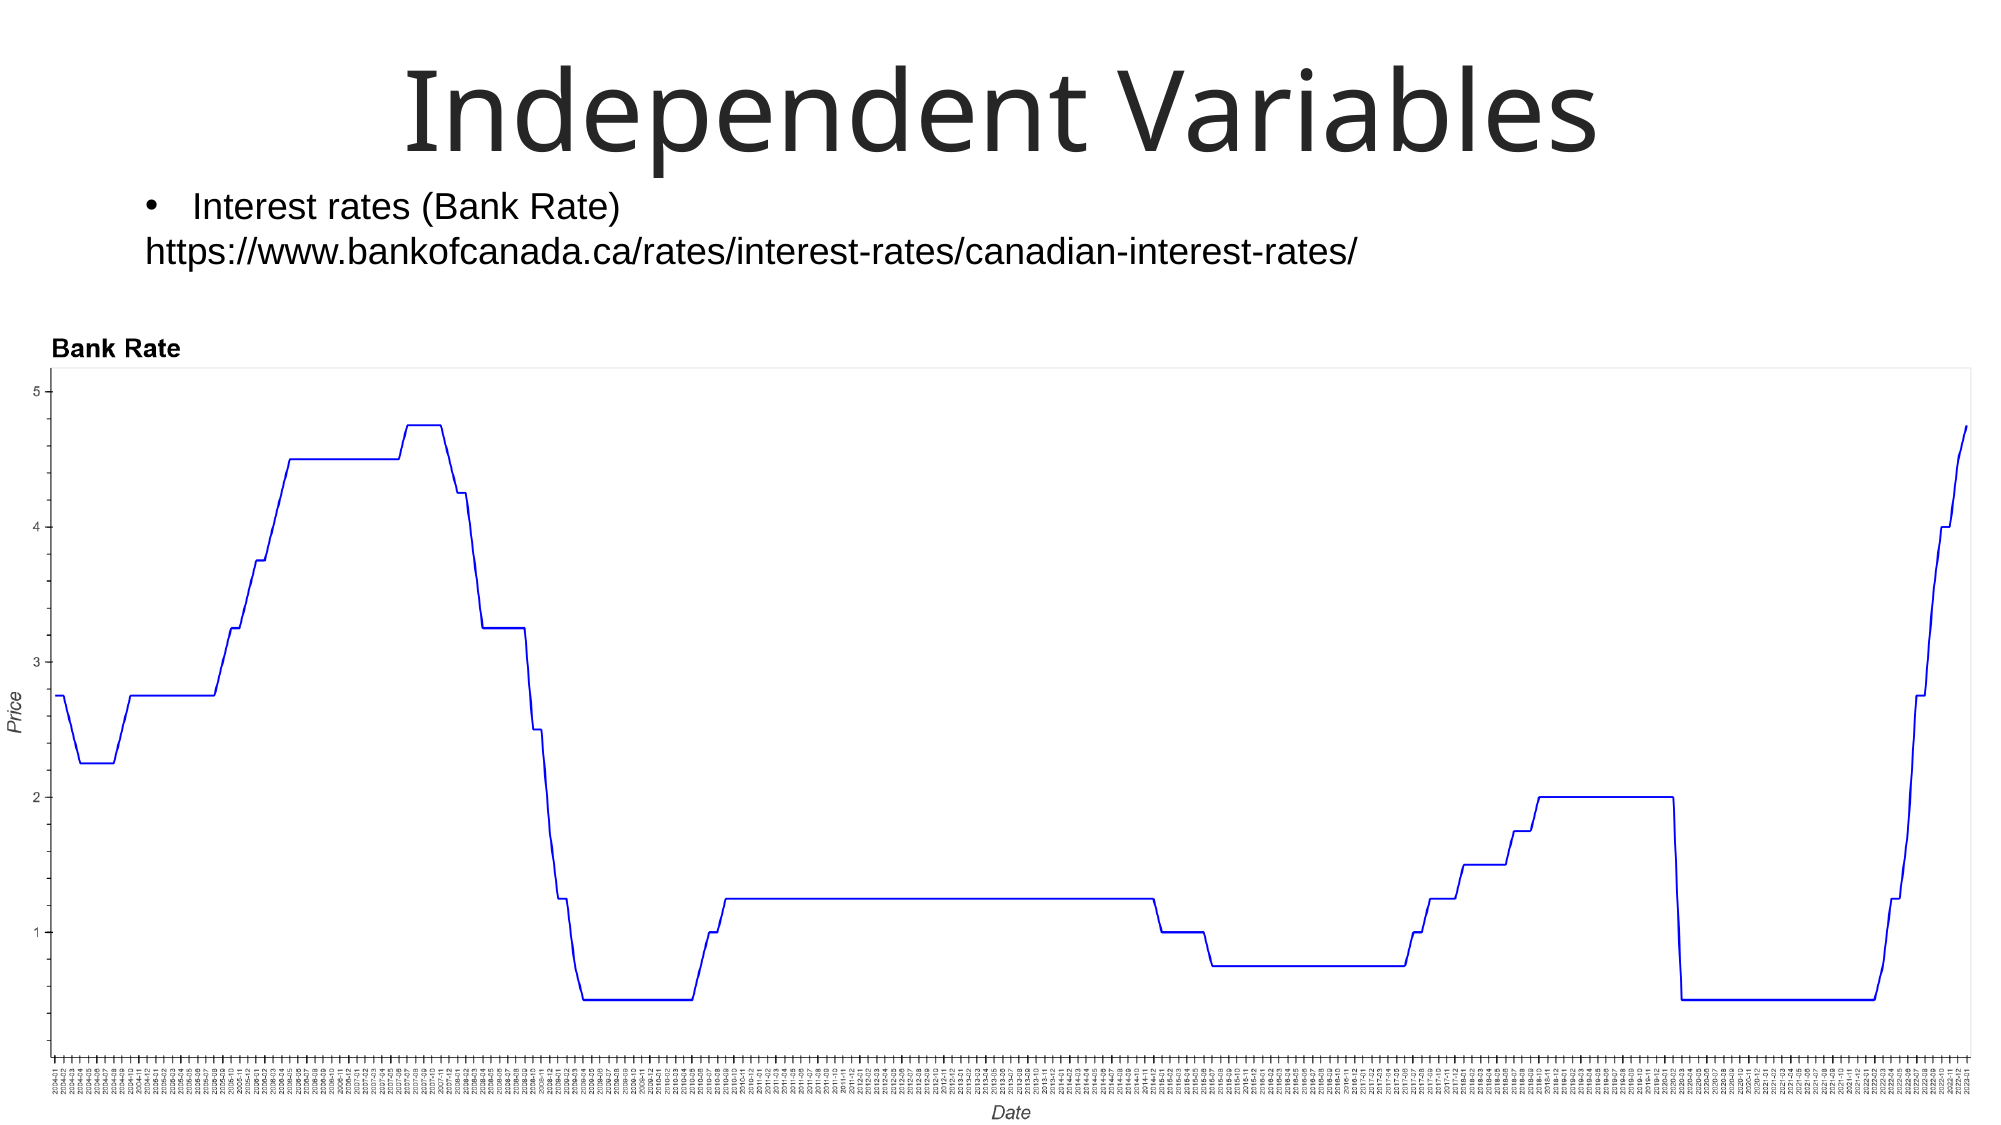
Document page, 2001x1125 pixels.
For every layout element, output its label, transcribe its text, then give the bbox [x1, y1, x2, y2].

text_box Interest rates (Bank Rate) https://www.bankofcanada.ca/rates/interest-rates/canadian-interest-rates/ [130, 174, 1817, 280]
picture [0, 325, 2000, 1125]
list Independent Variables [53, 55, 1952, 175]
